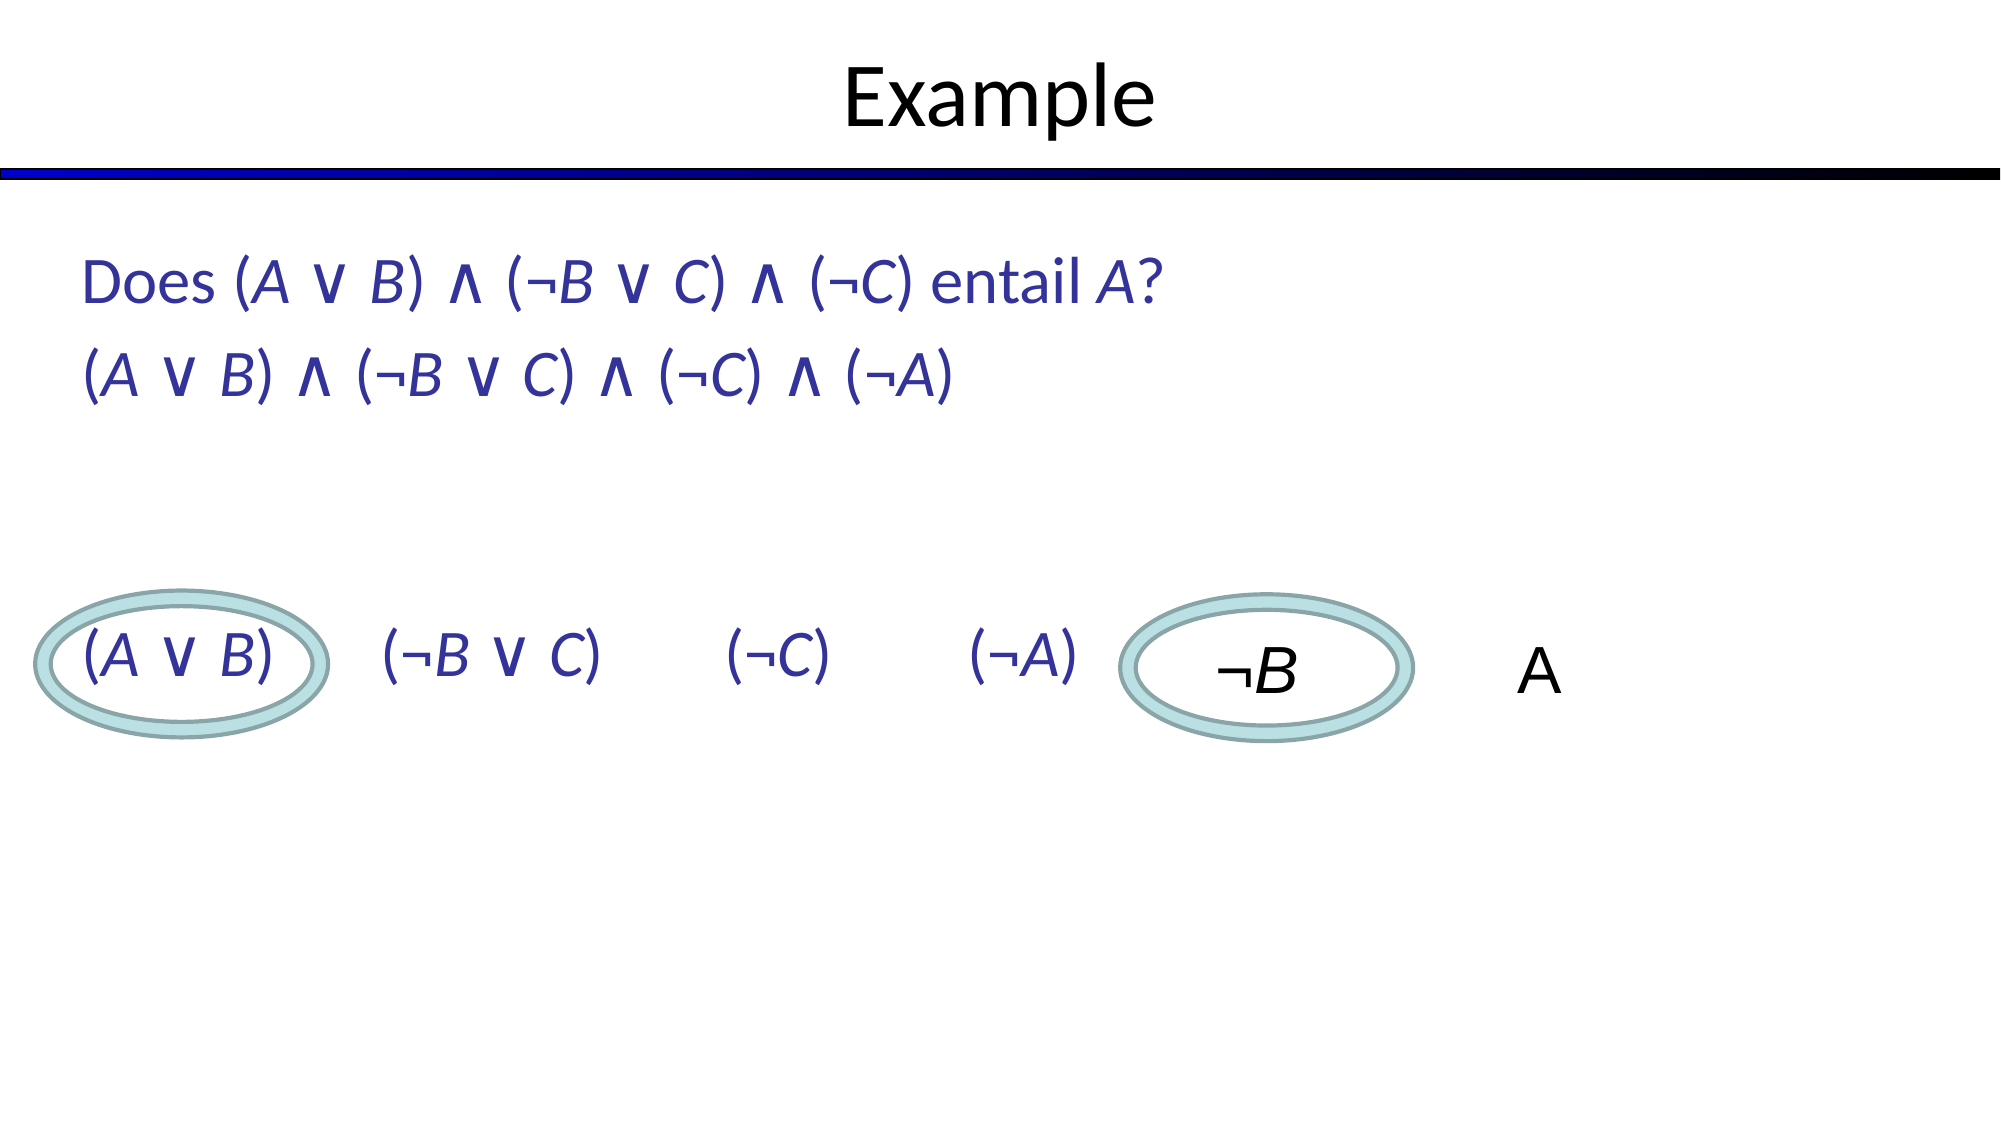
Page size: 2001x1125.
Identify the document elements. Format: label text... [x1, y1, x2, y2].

text_box ¬B [1200, 619, 1333, 715]
text_box A [1502, 619, 1577, 715]
title Example [0, 0, 2000, 184]
text_box [33, 588, 331, 740]
list Does (A ∨ B) ∧ (¬B ∨ C) ∧ (¬C) entail A? (A ∨ B) ∧ (¬B ∨ C) ∧ (¬C) ∧ (¬A) (A ∨ B) (¬B ∨ C) (¬C) (¬A) [66, 228, 1934, 738]
text_box [1118, 592, 1416, 744]
